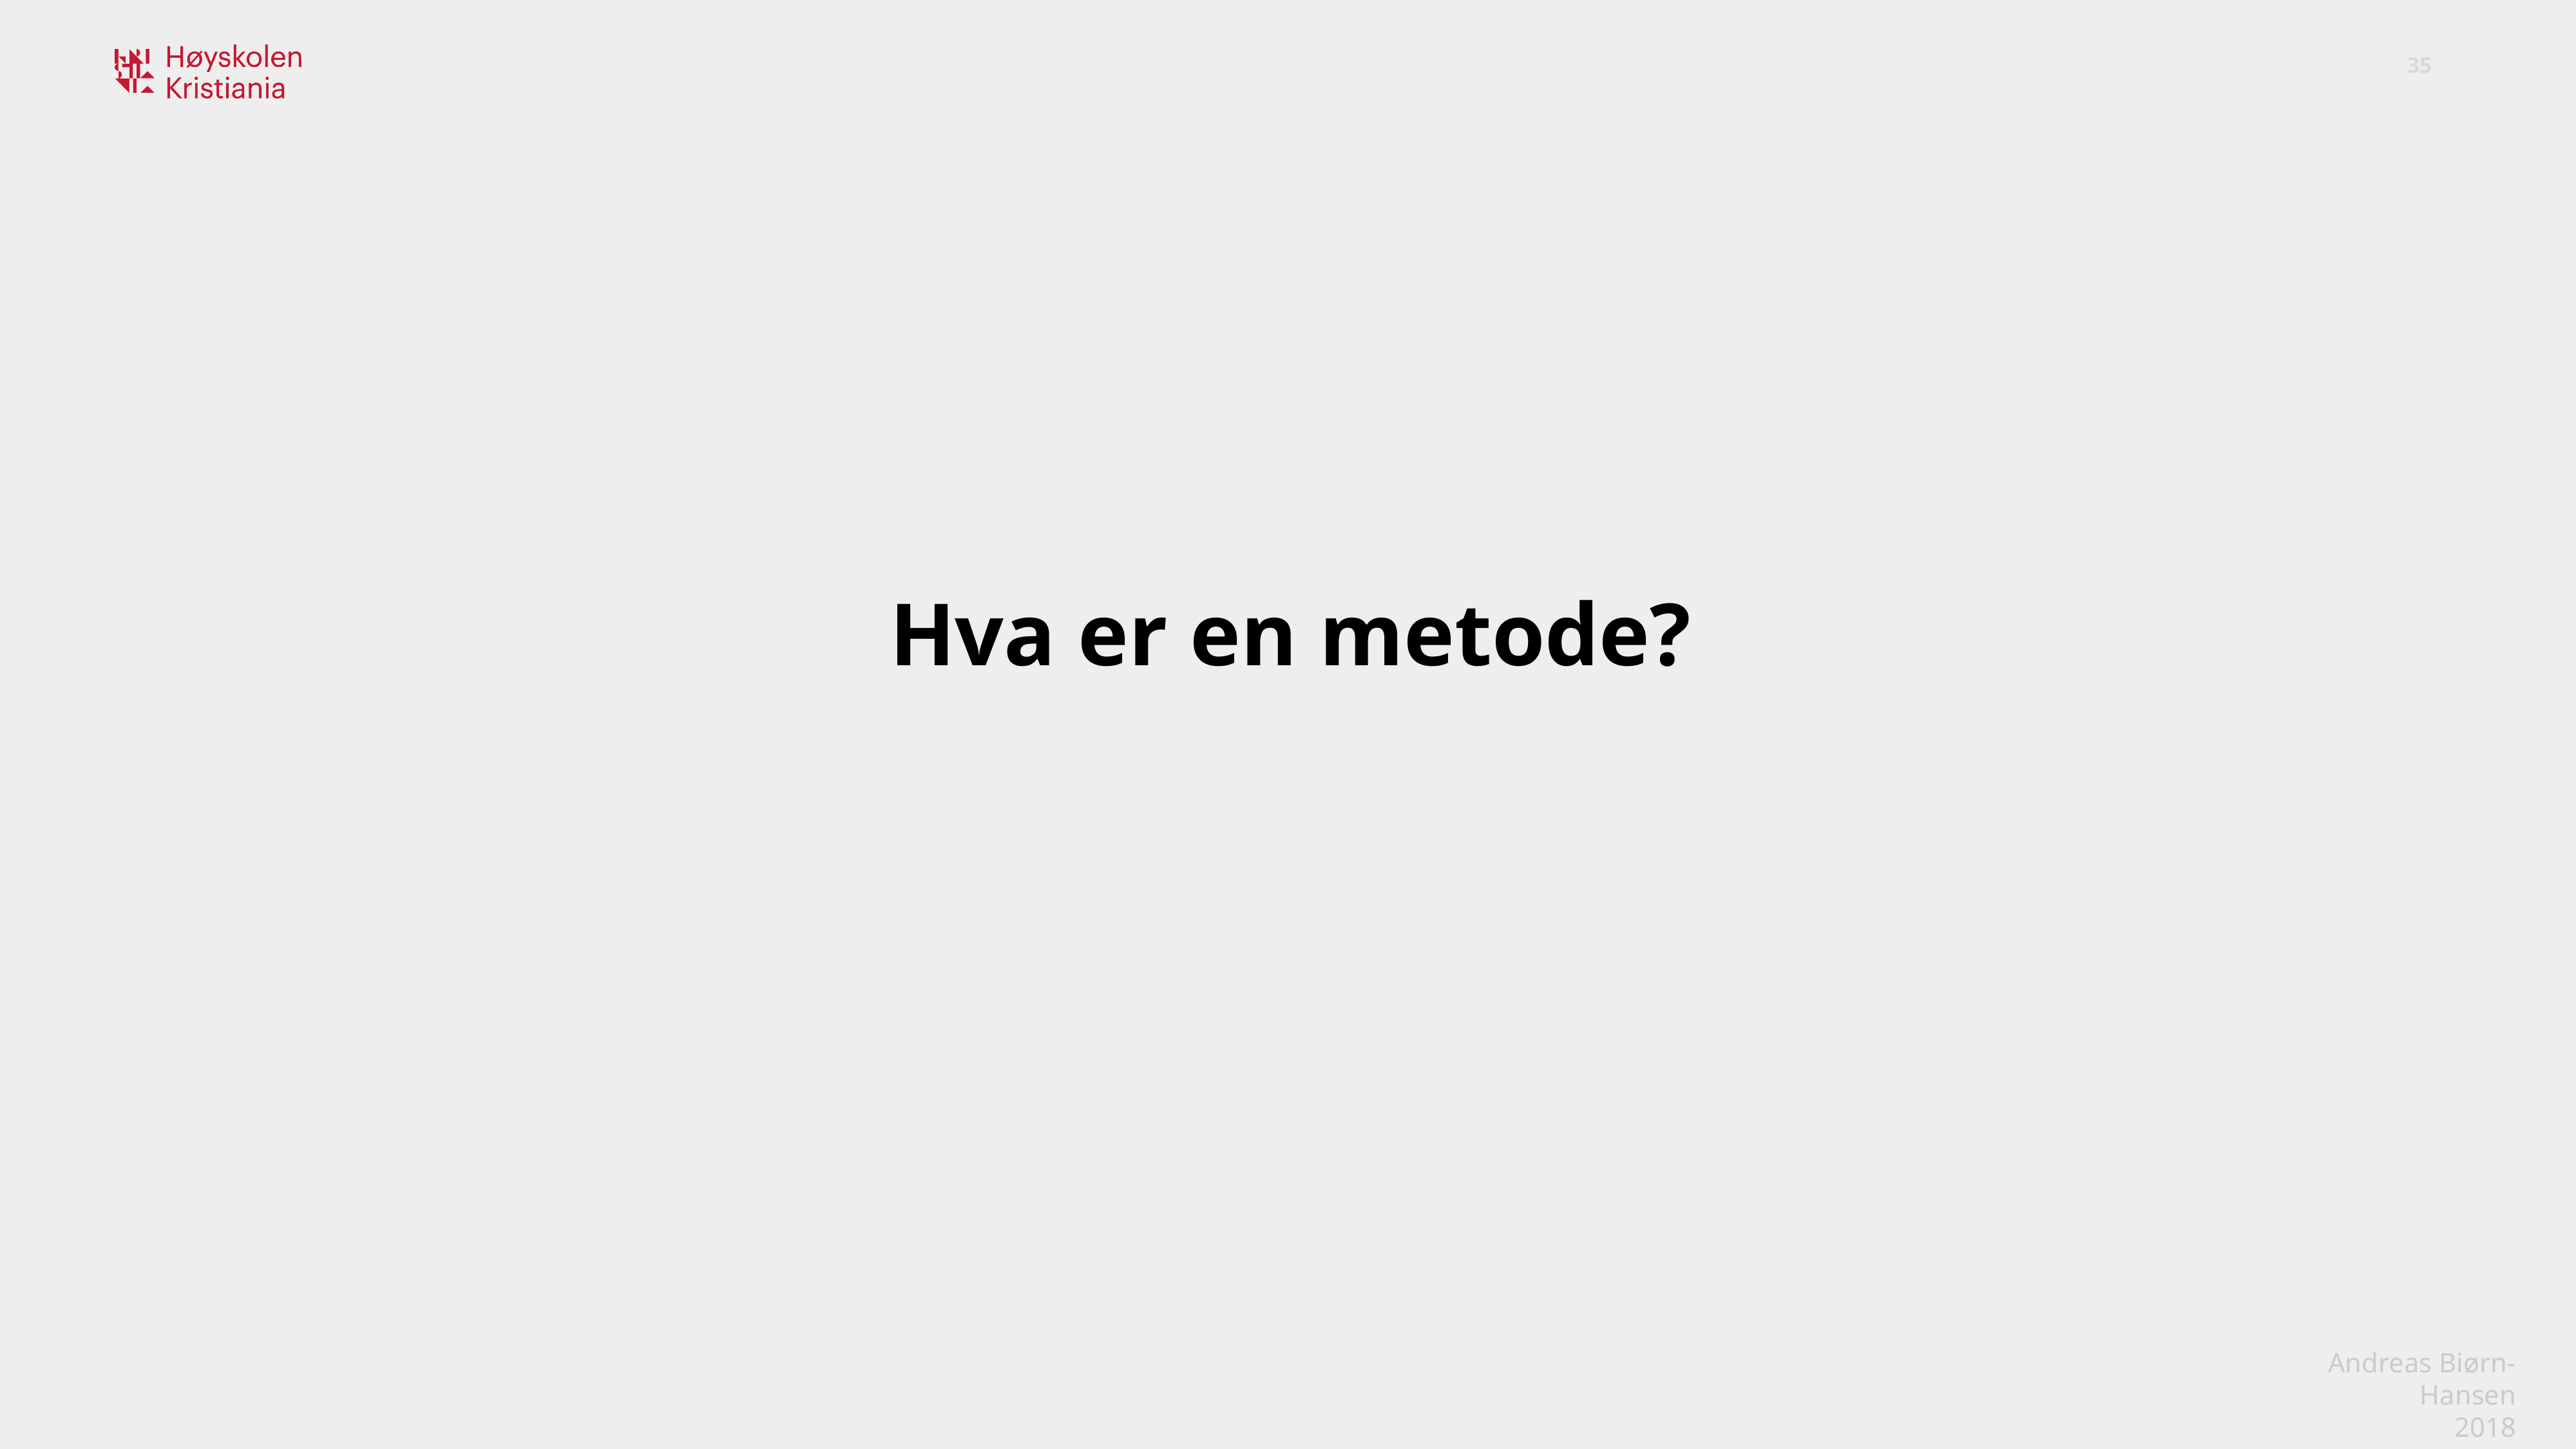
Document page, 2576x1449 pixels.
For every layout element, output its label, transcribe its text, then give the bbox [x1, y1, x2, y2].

text_box Hva er en metode? [1456, 573, 1956, 674]
text_box Hva er en metode? [625, 573, 1112, 674]
picture [160, 35, 314, 135]
text_box [1065, 375, 1503, 813]
picture [115, 49, 157, 95]
